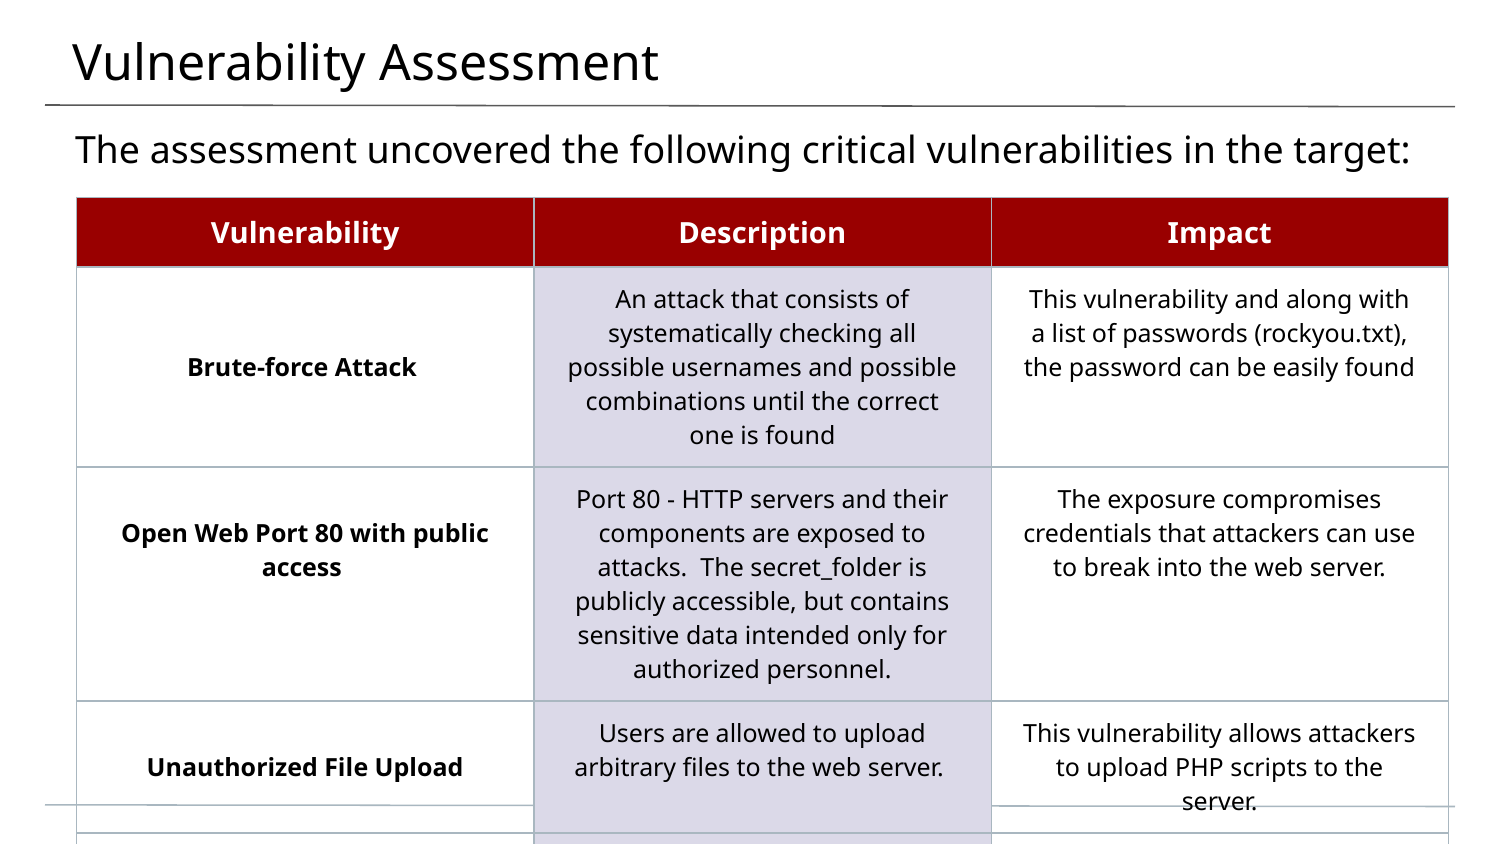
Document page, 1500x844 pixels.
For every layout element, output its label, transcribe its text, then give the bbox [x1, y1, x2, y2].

table_cell Brute-force Attack [77, 268, 533, 466]
table_cell Unauthorized File Upload [77, 702, 533, 832]
table_header Impact [992, 198, 1448, 266]
title Vulnerability Assessment [0, 0, 1500, 88]
table_header Vulnerability [77, 198, 533, 266]
subtitle The assessment uncovered the following critical vulnerabilities in the target: [0, 110, 1500, 171]
table_header Description [535, 198, 991, 266]
table_cell The exposure compromises credentials that attackers can use to break into the web server. [992, 468, 1448, 700]
table_cell Port 80 - HTTP servers and their components are exposed to attacks. The secret_folder is publicly accessible, but contains sensitive data intended only for authorized personnel. [535, 468, 991, 700]
table_cell Vulnerability allows attackers to open a reverse shell to the server.s [992, 834, 1448, 844]
table_cell Attackers can use PHP scripts to execute arbitrary shell commands. [535, 834, 991, 844]
table_cell This vulnerability allows attackers to upload PHP scripts to the server. [992, 702, 1448, 832]
table_cell Open Web Port 80 with public access [77, 468, 533, 700]
table_cell This vulnerability and along with a list of passwords (rockyou.txt), the password can be easily found [992, 268, 1448, 466]
table_cell PHP File Inclusion [77, 834, 533, 844]
table_cell An attack that consists of systematically checking all possible usernames and possible combinations until the correct one is found [535, 268, 991, 466]
table_cell Users are allowed to upload arbitrary files to the web server. [535, 702, 991, 832]
